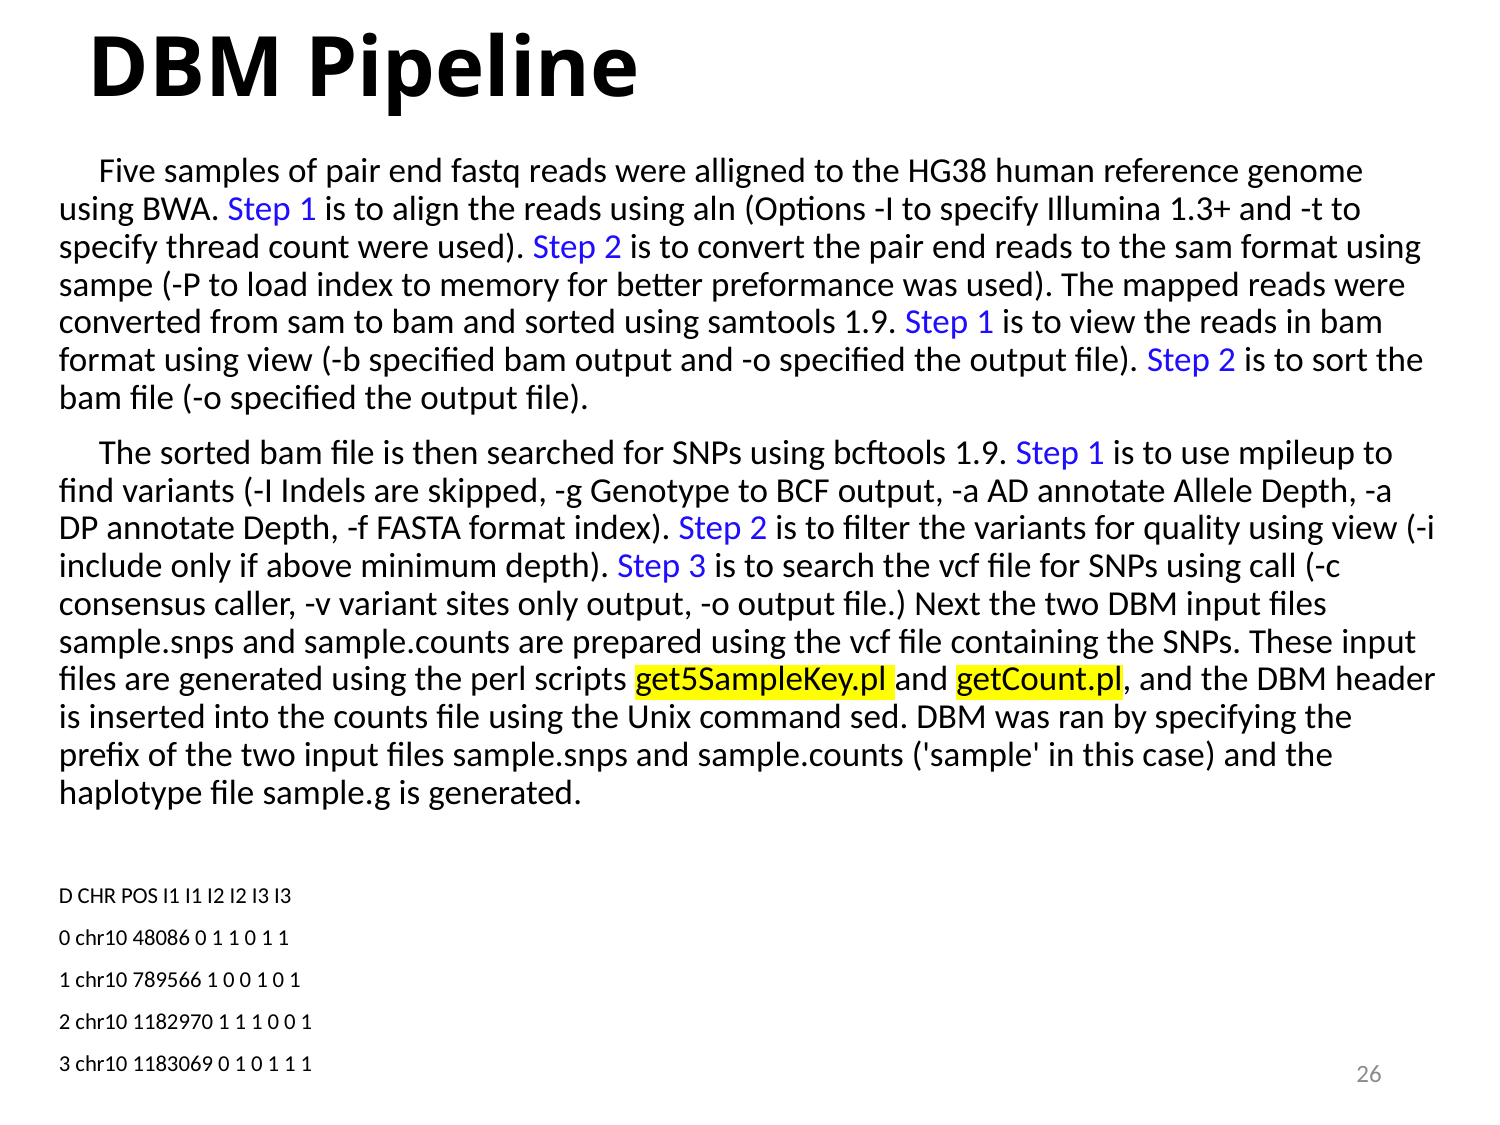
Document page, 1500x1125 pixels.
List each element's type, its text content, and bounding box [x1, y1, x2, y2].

slide_number 26 [1059, 1042, 1397, 1103]
title DBM Pipeline [72, 12, 1367, 128]
list Five samples of pair end fastq reads were alligned to the HG38 human reference genome using BWA. Step 1 is to align the reads using aln (Options -I to specify Illumina 1.3+ and -t to specify thread count were used). Step 2 is to convert the pair end reads to the sam format using sampe (-P to load index to memory for better preformance was used). The mapped reads were converted from sam to bam and sorted using samtools 1.9. Step 1 is to view the reads in bam format using view (-b specified bam output and -o specified the output file). Step 2 is to sort the bam file (-o specified the output file). The sorted bam file is then searched for SNPs using bcftools 1.9. Step 1 is to use mpileup to find variants (-I Indels are skipped, -g Genotype to BCF output, -a AD annotate Allele Depth, -a DP annotate Depth, -f FASTA format index). Step 2 is to filter the variants for quality using view (-i include only if above minimum depth). Step 3 is to search the vcf file for SNPs using call (-c consensus caller, -v variant sites only output, -o output file.) Next the two DBM input files sample.snps and sample.counts are prepared using the vcf file containing the SNPs. These input files are generated using the perl scripts get5SampleKey.pl and getCount.pl, and the DBM header is inserted into the counts file using the Unix command sed. DBM was ran by specifying the prefix of the two input files sample.snps and sample.counts ('sample' in this case) and the haplotype file sample.g is generated. D CHR POS I1 I1 I2 I2 I3 I3 0 chr10 48086 0 1 1 0 1 1 1 chr10 789566 1 0 0 1 0 1 2 chr10 1182970 1 1 1 0 0 1 3 chr10 1183069 0 1 0 1 1 1 [43, 145, 1453, 1092]
